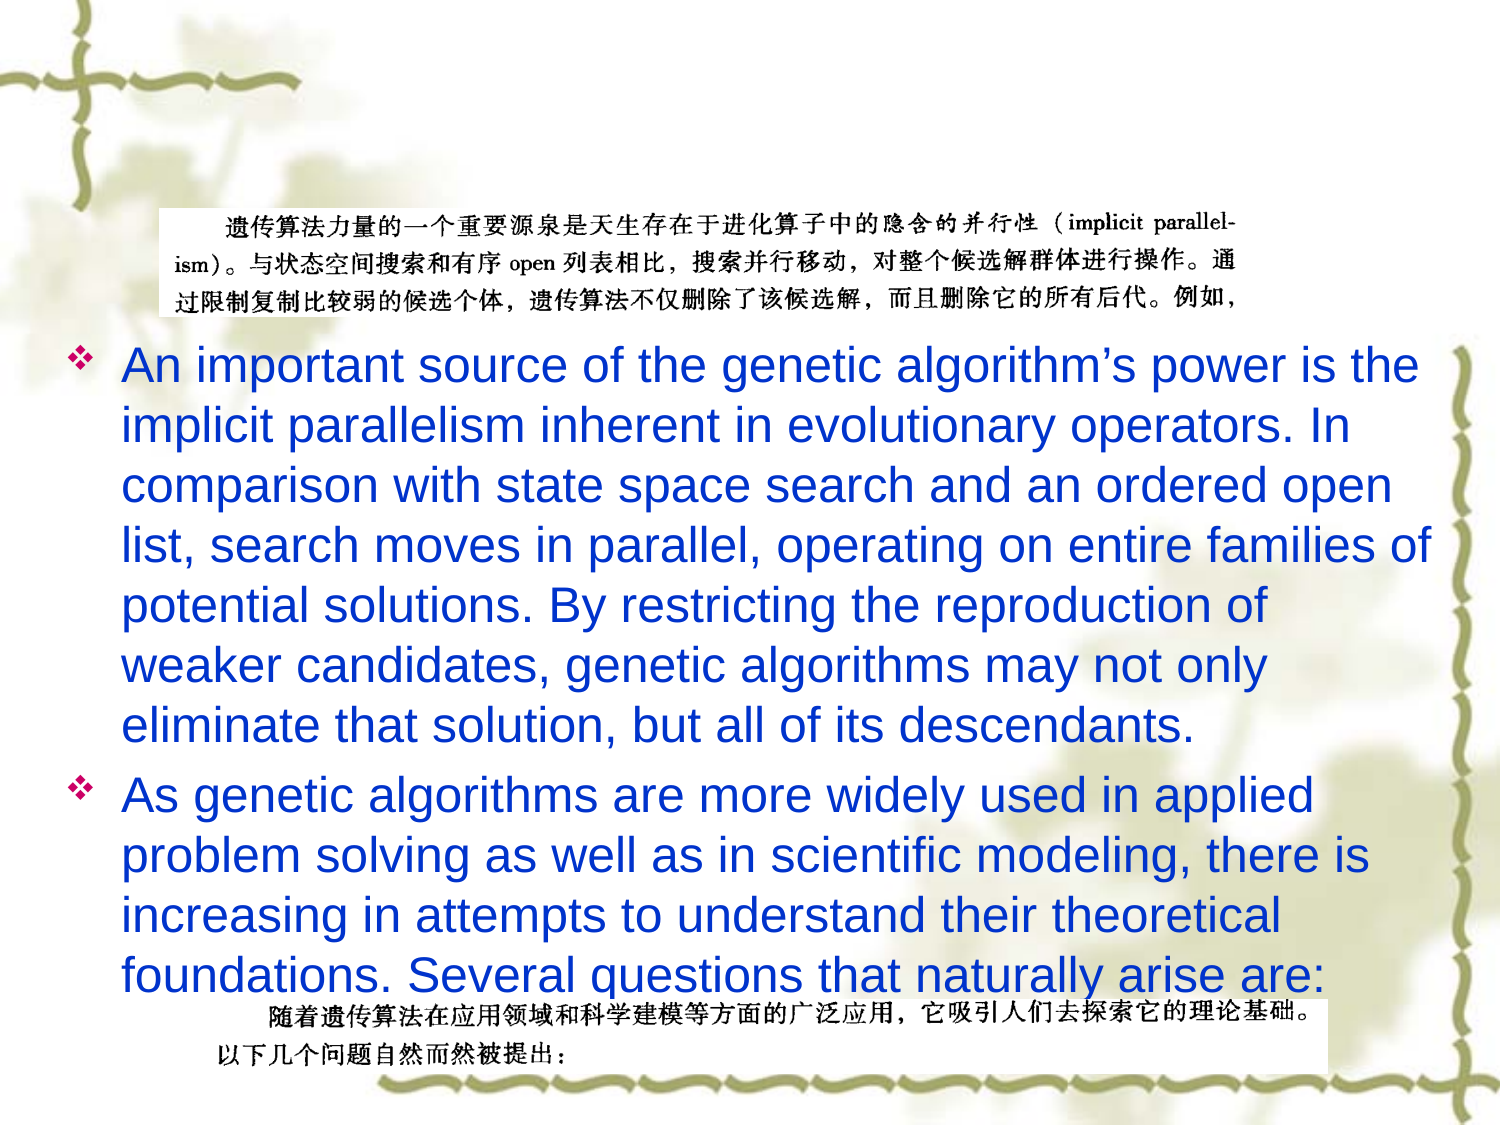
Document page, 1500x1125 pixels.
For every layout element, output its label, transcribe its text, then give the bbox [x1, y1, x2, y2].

list An important source of the genetic algorithm’s power is the implicit parallelism inherent in evolutionary operators. In comparison with state space search and an ordered open list, search moves in parallel, operating on entire families of potential solutions. By restricting the reproduction of weaker candidates, genetic algorithms may not only eliminate that solution, but all of its descendants. As genetic algorithms are more widely used in applied problem solving as well as in scientific modeling, there is increasing in attempts to understand their theoretical foundations. Several questions that naturally arise are: [49, 324, 1452, 1059]
picture [0, 0, 1500, 1125]
